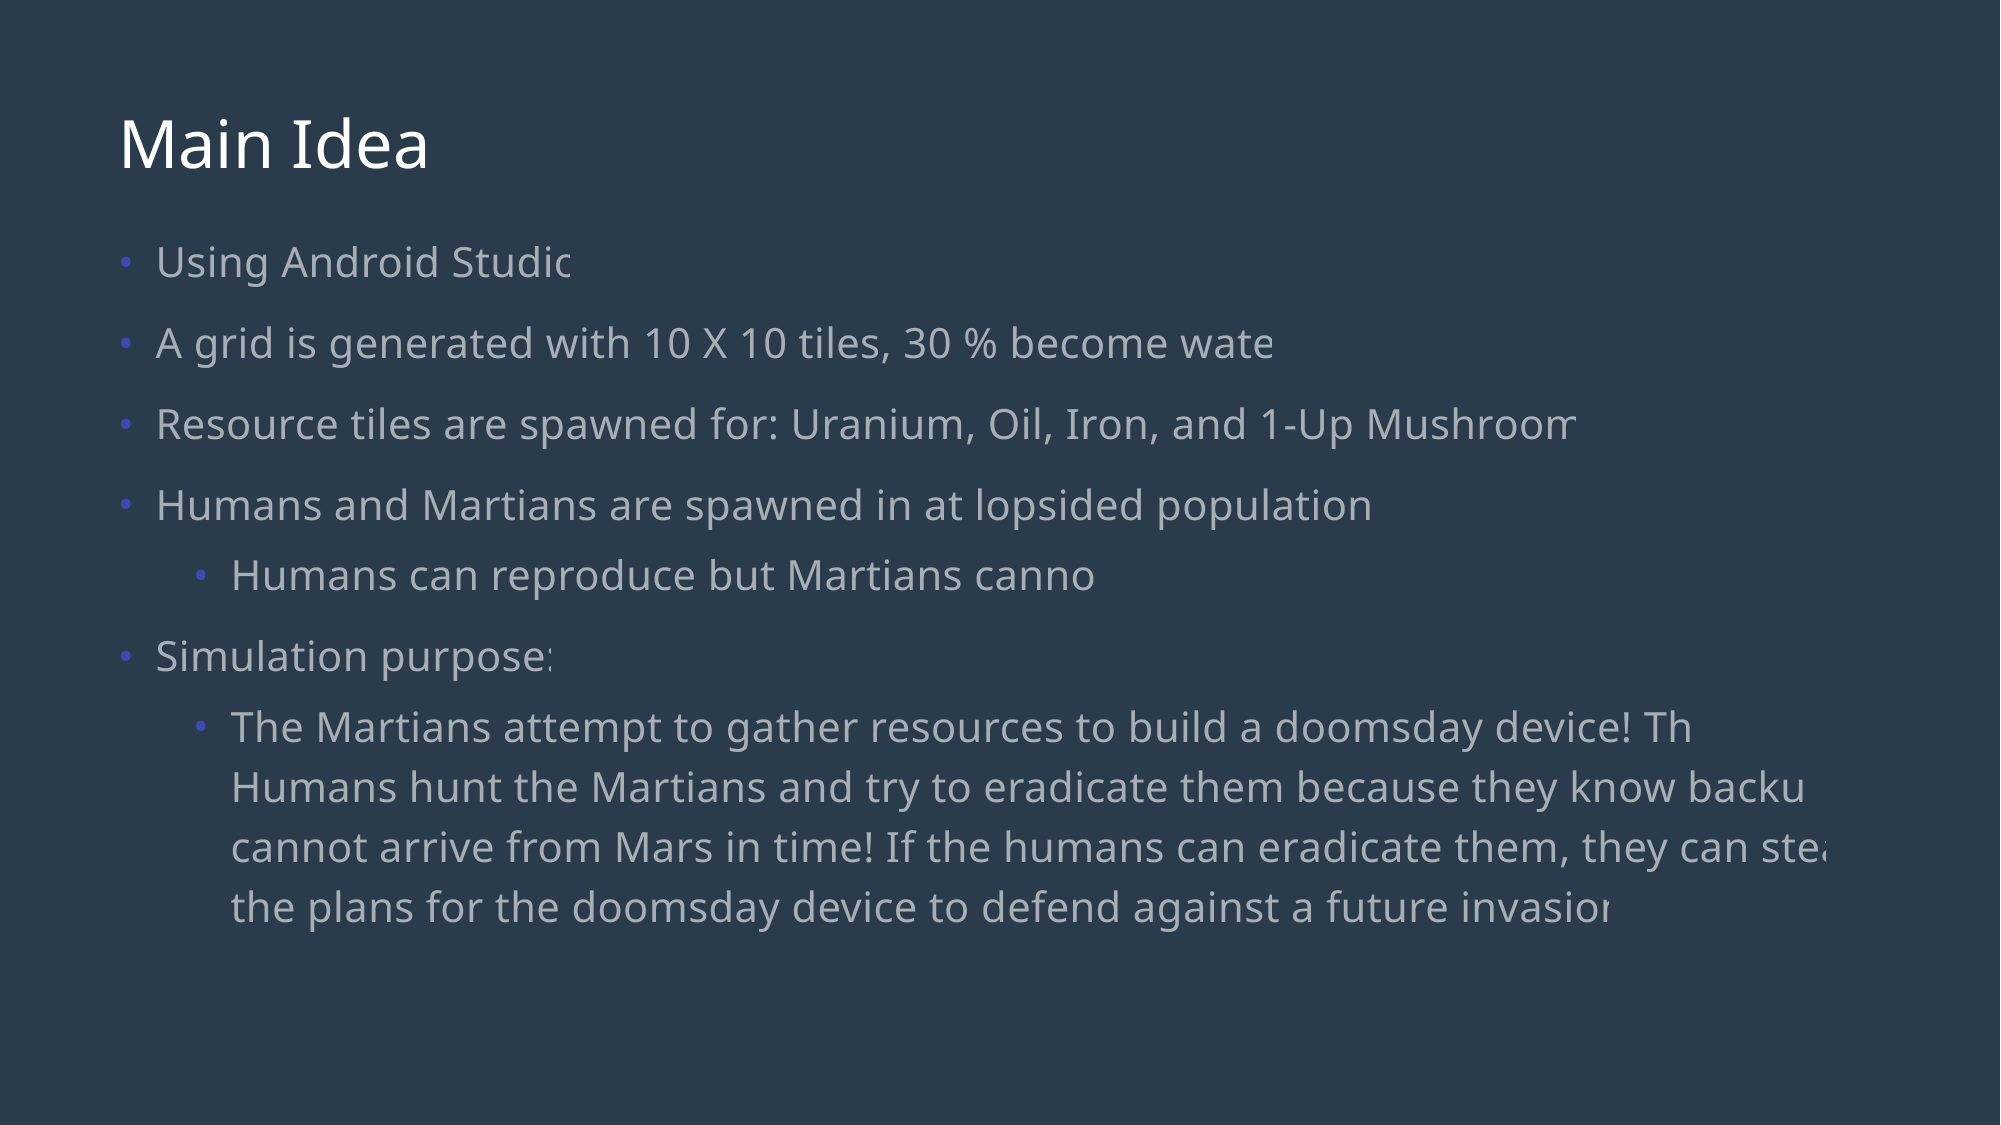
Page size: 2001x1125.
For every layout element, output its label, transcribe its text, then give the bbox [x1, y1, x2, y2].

list Using Android Studio A grid is generated with 10 X 10 tiles, 30 % become water Resource tiles are spawned for: Uranium, Oil, Iron, and 1-Up Mushrooms Humans and Martians are spawned in at lopsided populations Humans can reproduce but Martians cannot Simulation purpose: The Martians attempt to gather resources to build a doomsday device! The Humans hunt the Martians and try to eradicate them because they know backup cannot arrive from Mars in time! If the humans can eradicate them, they can steal the plans for the doomsday device to defend against a future invasion! [118, 226, 1878, 947]
title Main Idea [118, 101, 1878, 202]
